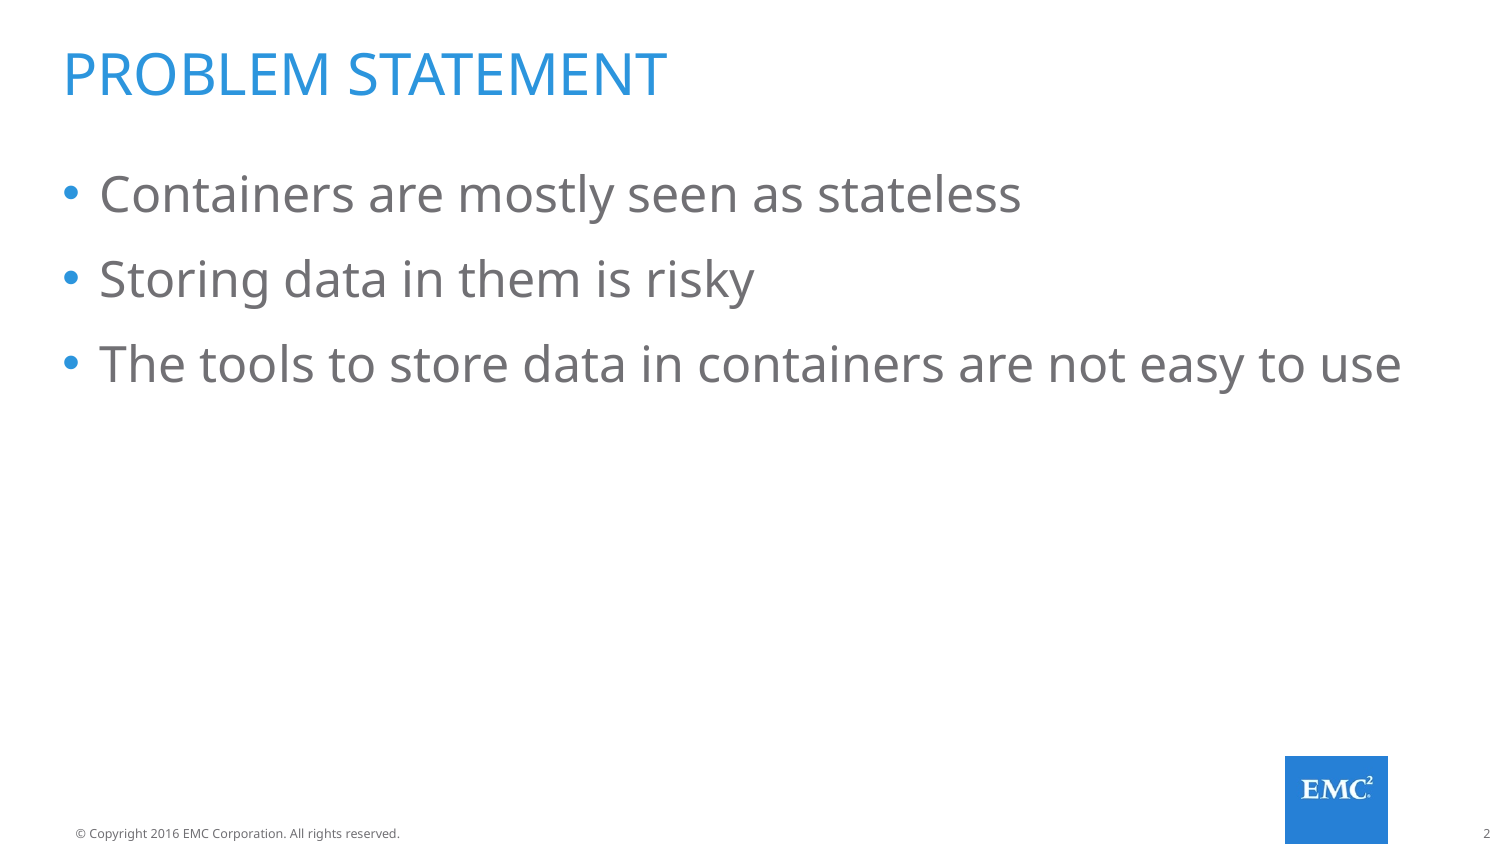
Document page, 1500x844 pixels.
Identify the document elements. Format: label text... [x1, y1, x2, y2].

title Problem statement [62, 37, 1450, 108]
list Containers are mostly seen as stateless Storing data in them is risky The tools to store data in containers are not easy to use [62, 162, 1450, 725]
picture [1285, 756, 1388, 844]
